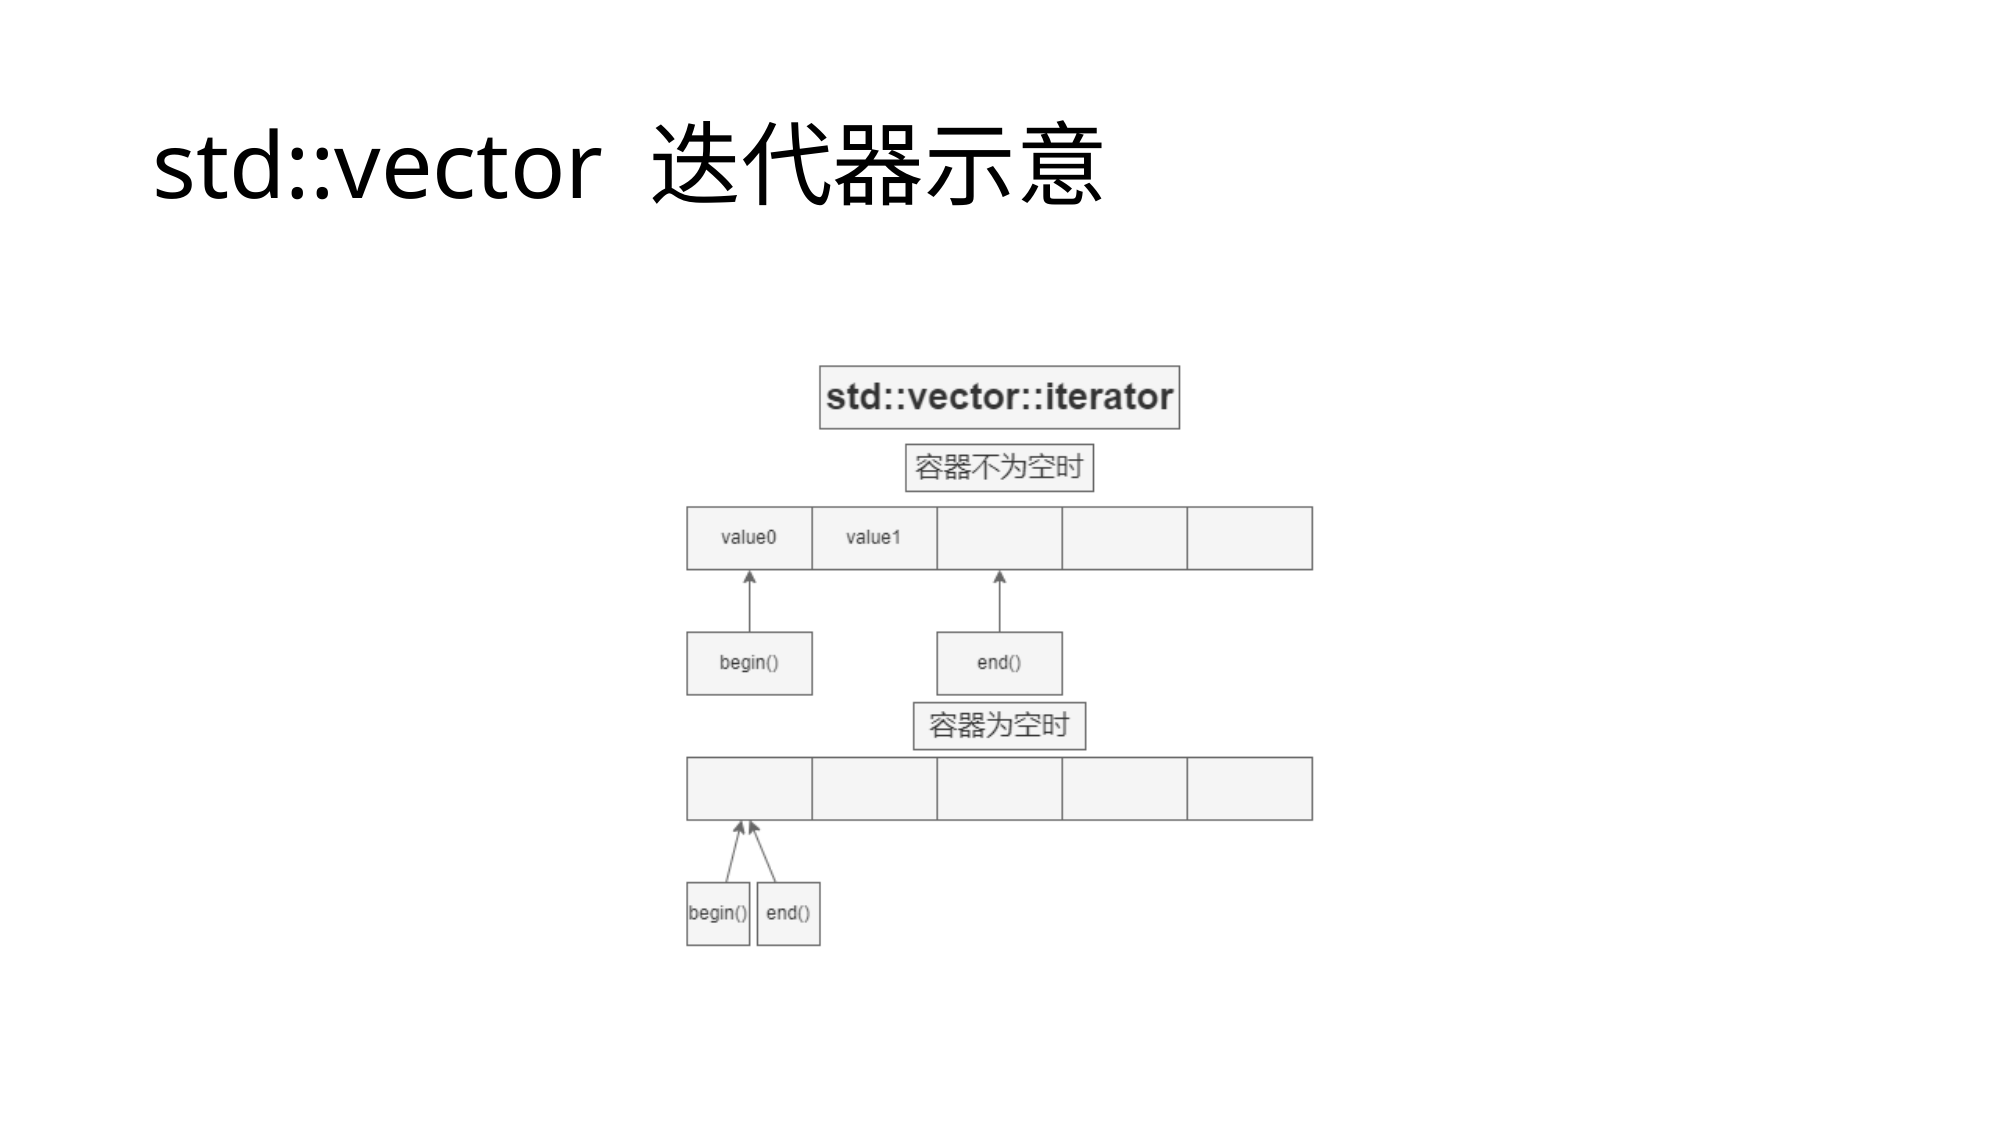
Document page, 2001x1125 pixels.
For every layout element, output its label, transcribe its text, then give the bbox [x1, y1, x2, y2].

title std::vector 迭代器示意 [137, 59, 1863, 278]
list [671, 350, 1329, 962]
